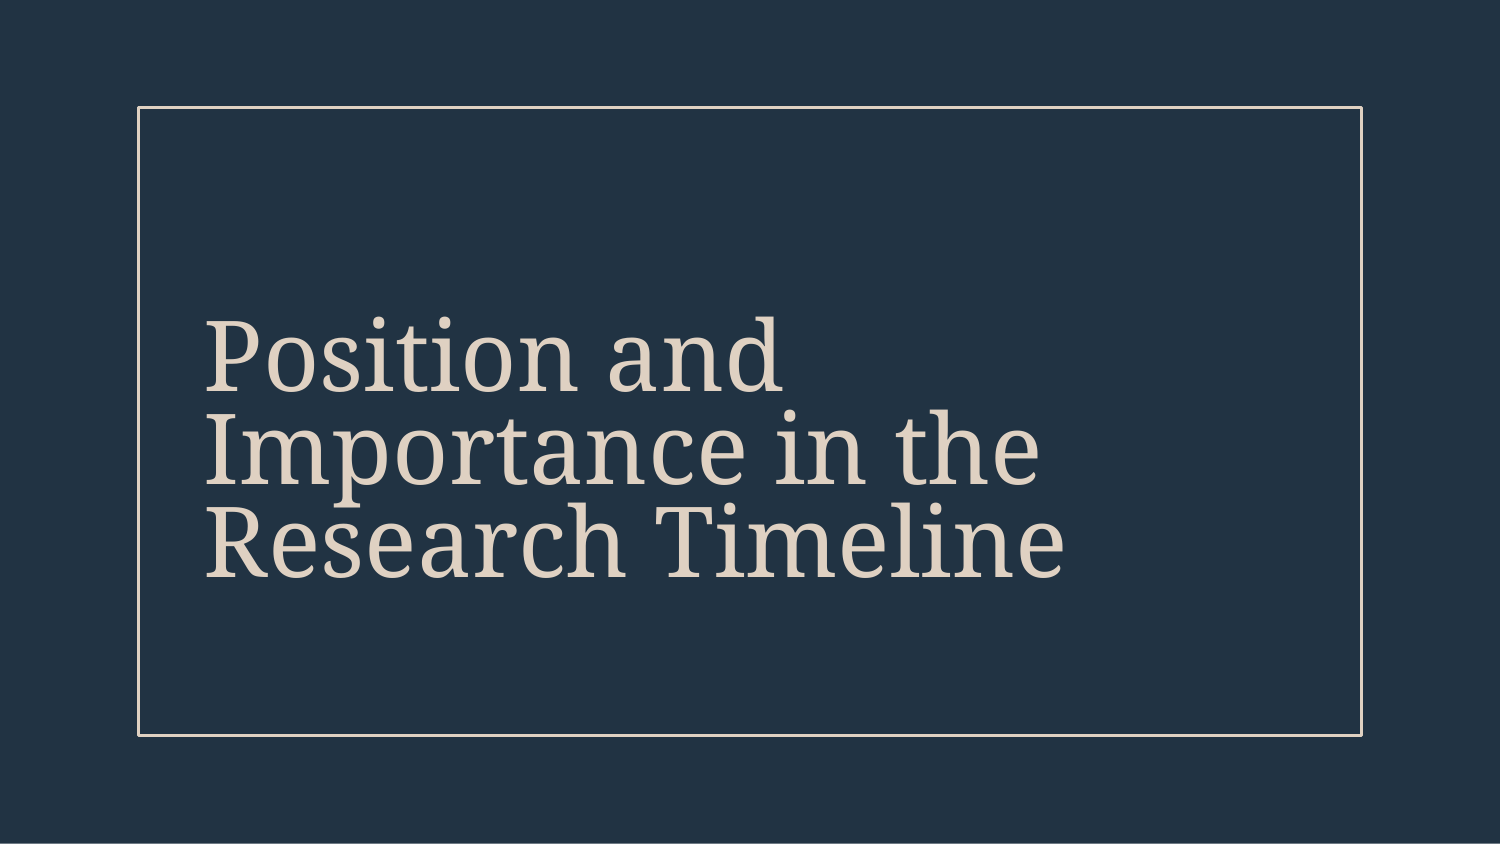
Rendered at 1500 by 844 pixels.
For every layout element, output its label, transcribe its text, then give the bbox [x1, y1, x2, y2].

title Position and Importance in the Research Timeline [201, 291, 1312, 596]
